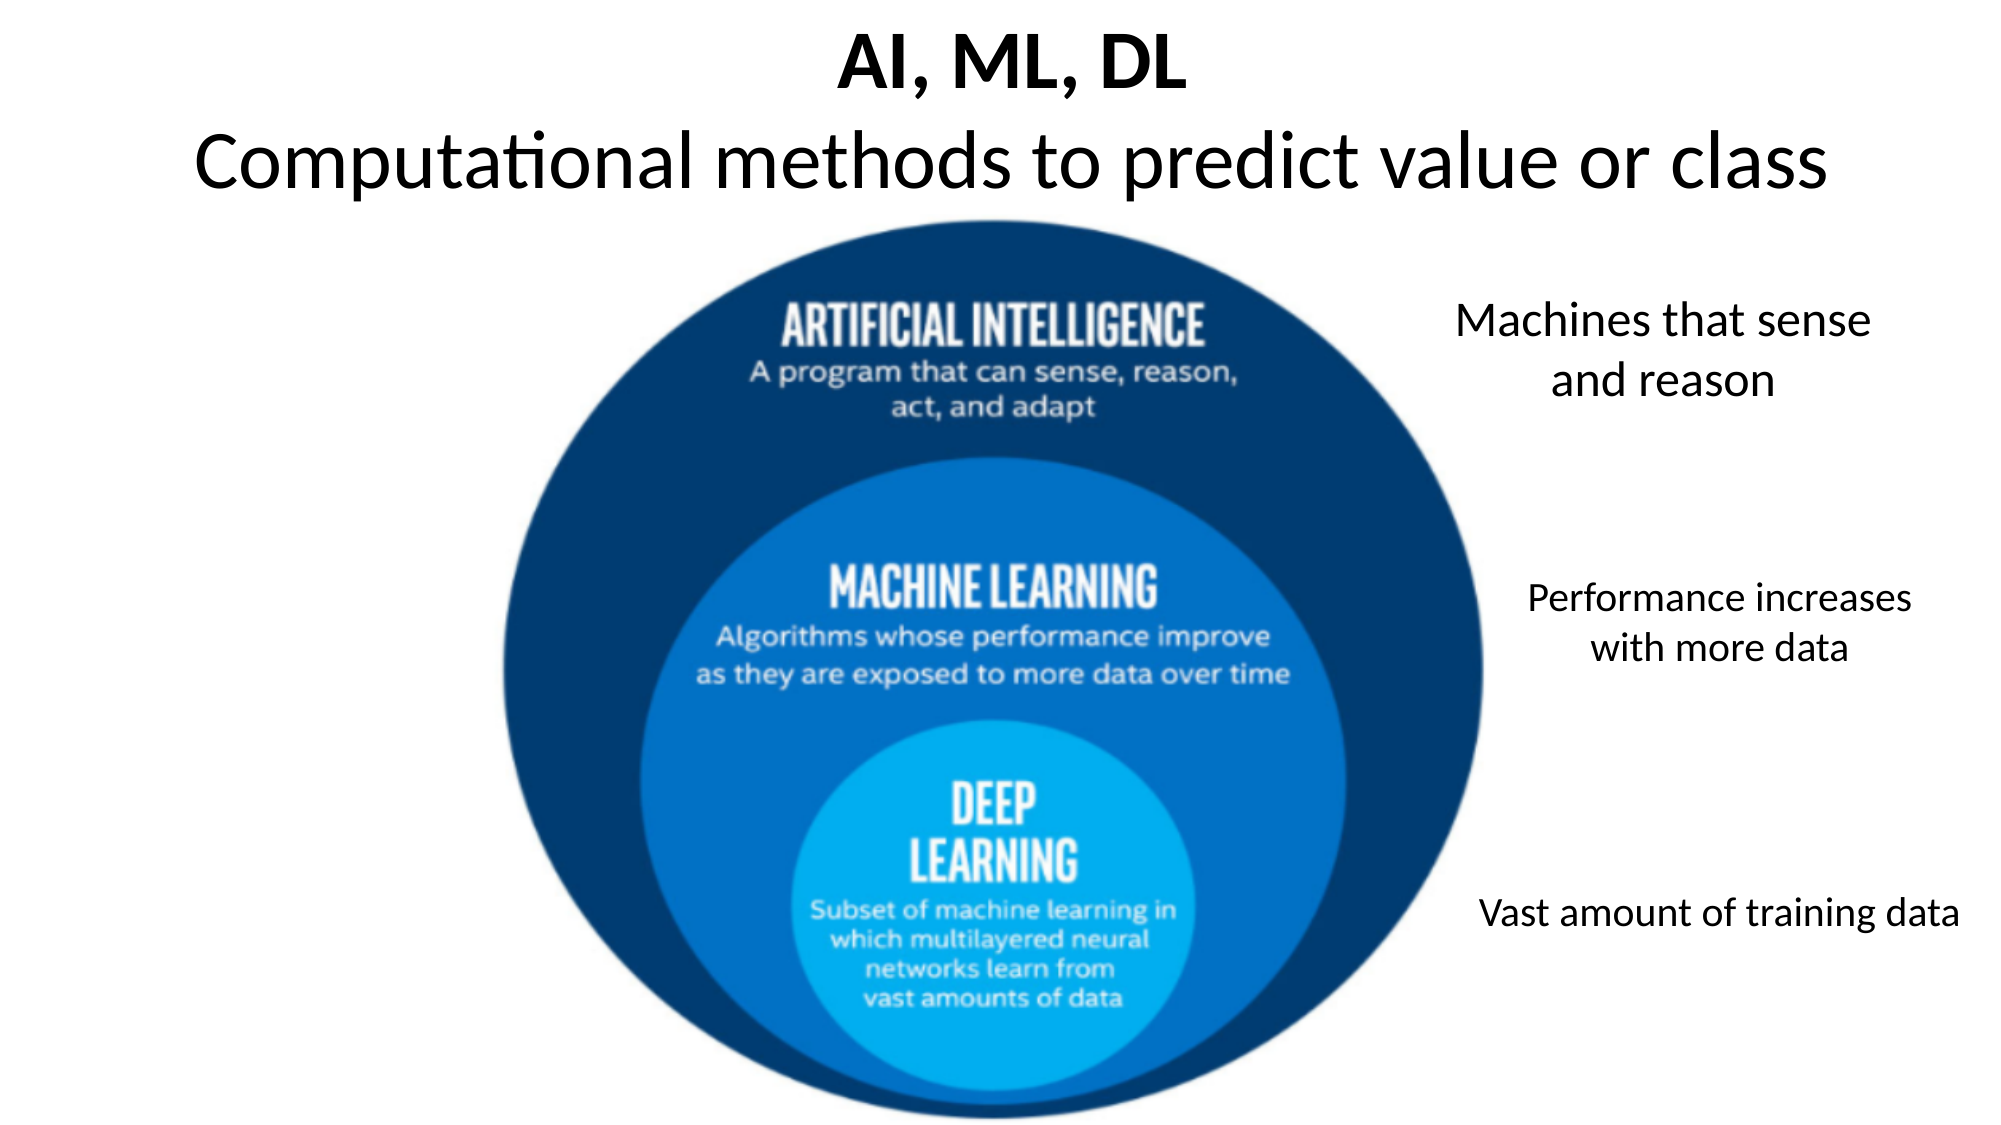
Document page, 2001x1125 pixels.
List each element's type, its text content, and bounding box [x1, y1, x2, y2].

text_box Machines that sense and reason [1519, 278, 1900, 414]
text_box Vast amount of training data [1519, 877, 1976, 943]
picture [458, 214, 1519, 1125]
text_box AI, ML, DL Computational methods to predict value or class [179, 0, 1846, 213]
text_box Performance increases with more data [1519, 562, 1950, 678]
